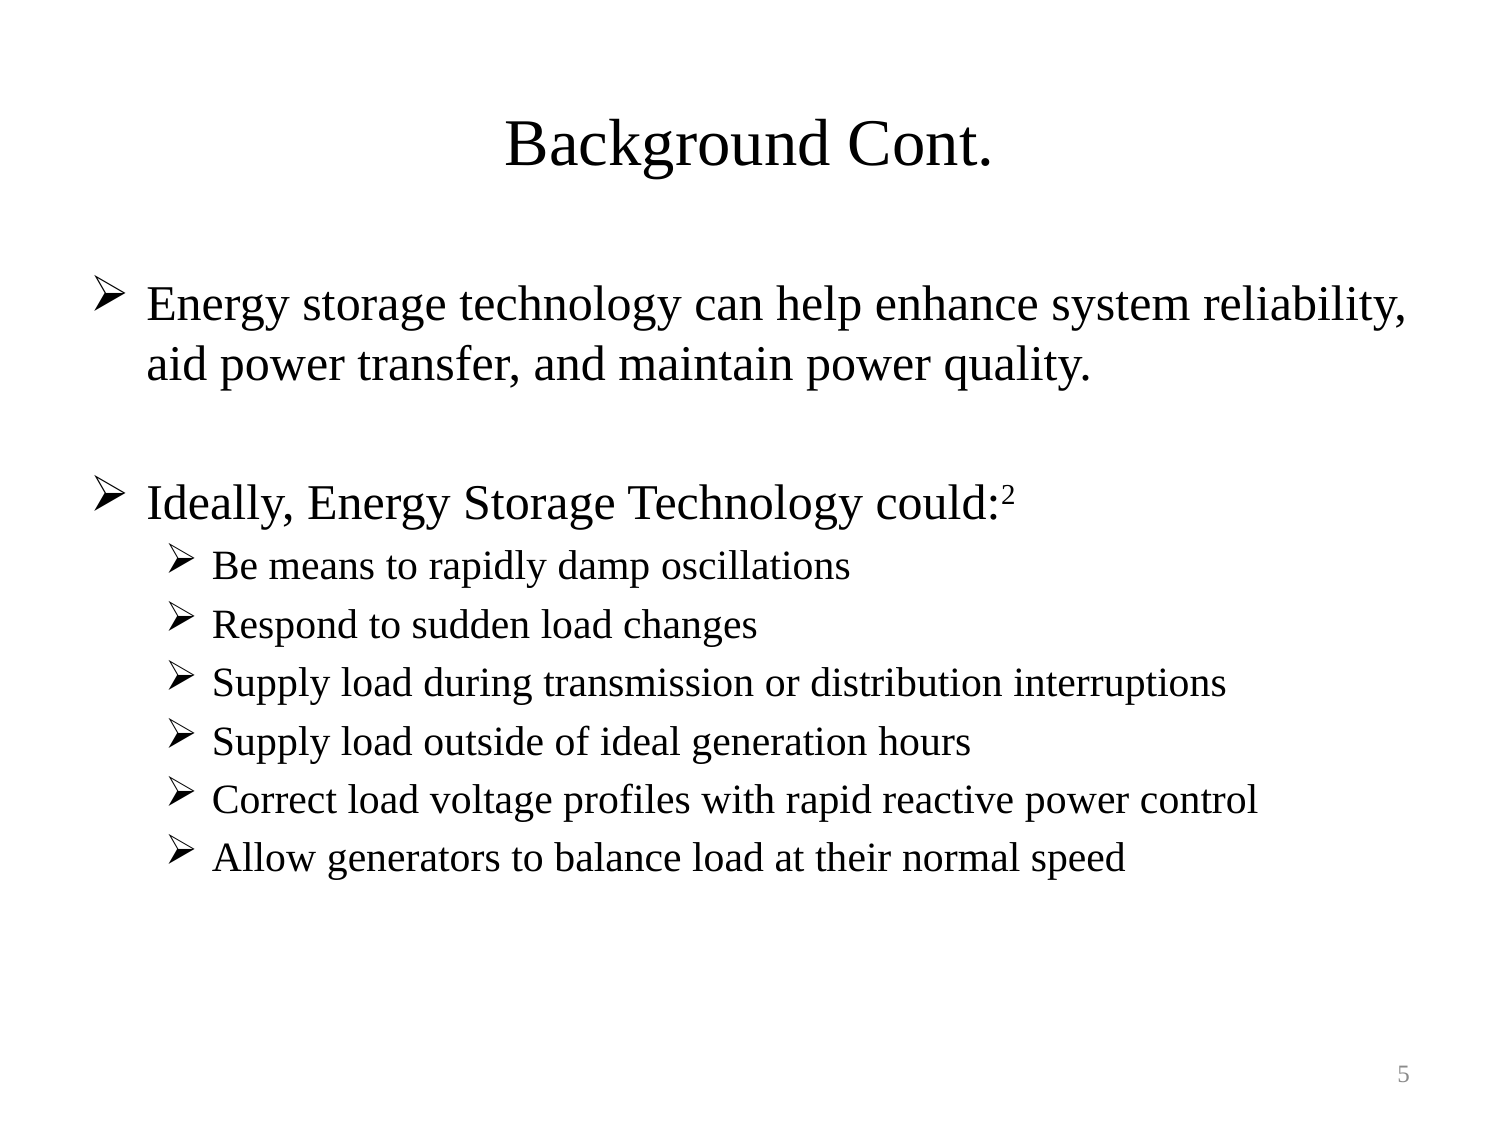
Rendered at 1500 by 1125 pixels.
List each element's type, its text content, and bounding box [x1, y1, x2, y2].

slide_number 5 [1074, 1042, 1425, 1103]
title Background Cont. [75, 45, 1425, 233]
list Energy storage technology can help enhance system reliability, aid power transfer, and maintain power quality. Ideally, Energy Storage Technology could:2 Be means to rapidly damp oscillations Respond to sudden load changes Supply load during transmission or distribution interruptions Supply load outside of ideal generation hours Correct load voltage profiles with rapid reactive power control Allow generators to balance load at their normal speed [75, 262, 1425, 1005]
